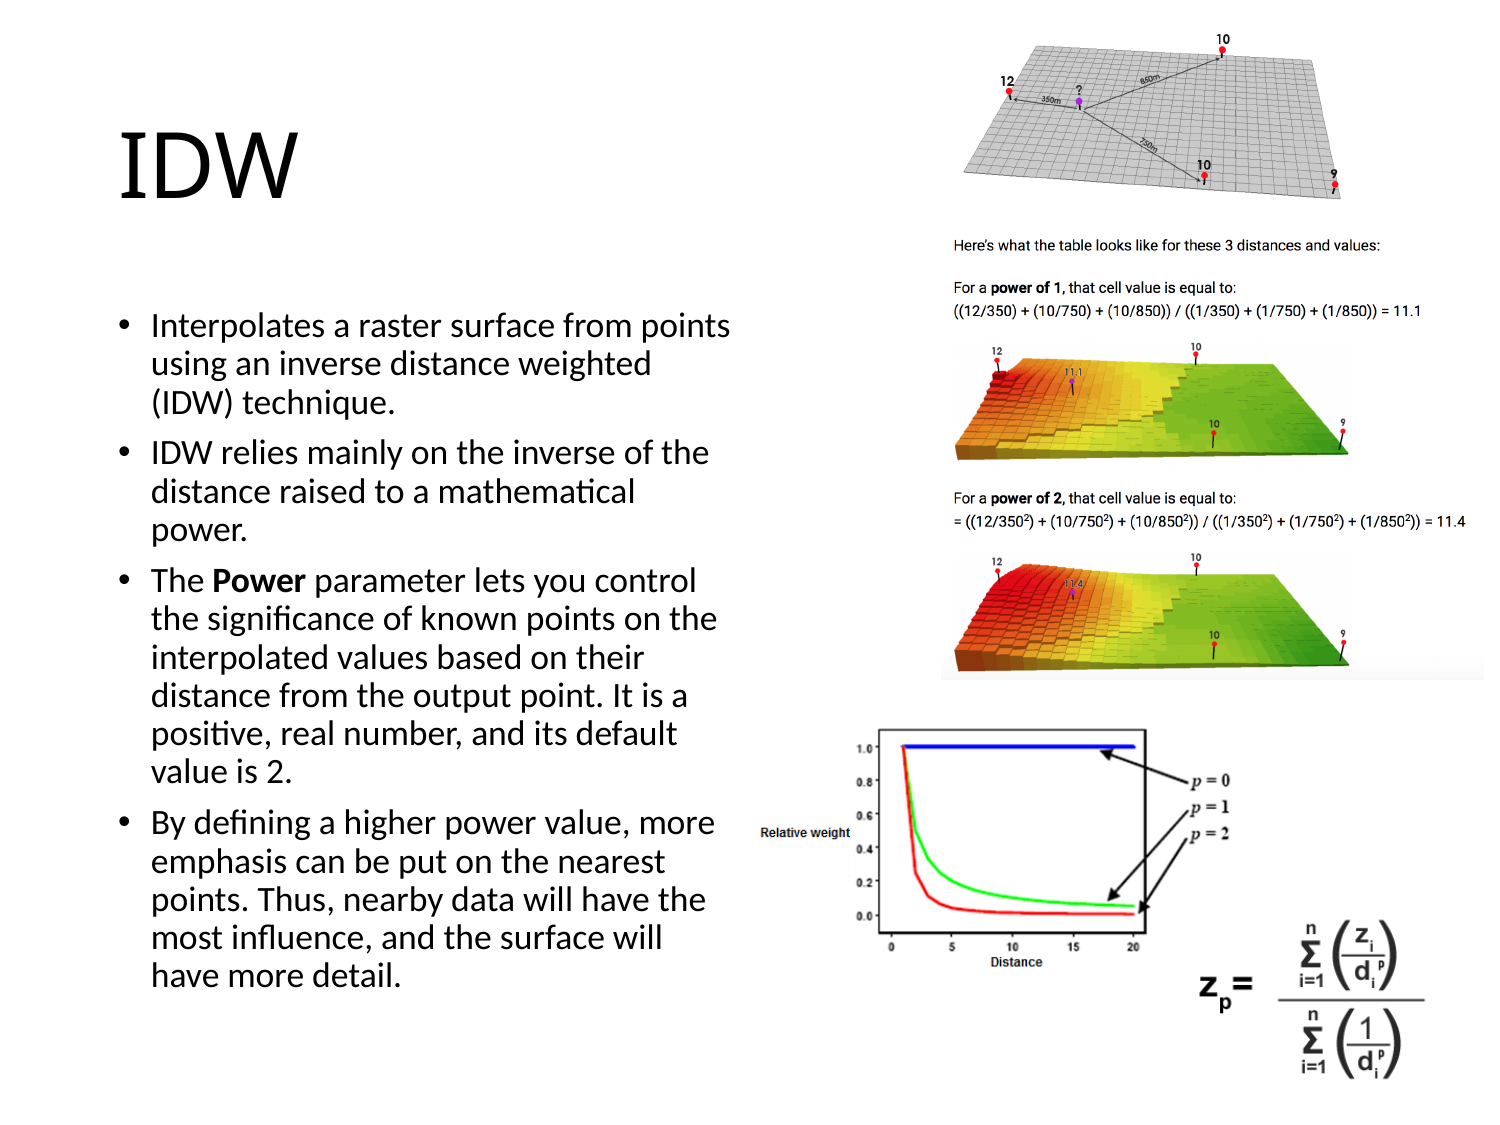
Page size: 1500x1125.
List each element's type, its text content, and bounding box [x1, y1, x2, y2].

picture [941, 24, 1484, 680]
picture [749, 714, 1442, 1092]
list Interpolates a raster surface from points using an inverse distance weighted (IDW) technique. IDW relies mainly on the inverse of the distance raised to a mathematical power. The Power parameter lets you control the significance of known points on the interpolated values based on their distance from the output point. It is a positive, real number, and its default value is 2. By defining a higher power value, more emphasis can be put on the nearest points. Thus, nearby data will have the most influence, and the surface will have more detail. [103, 299, 750, 1014]
title IDW [103, 59, 941, 278]
